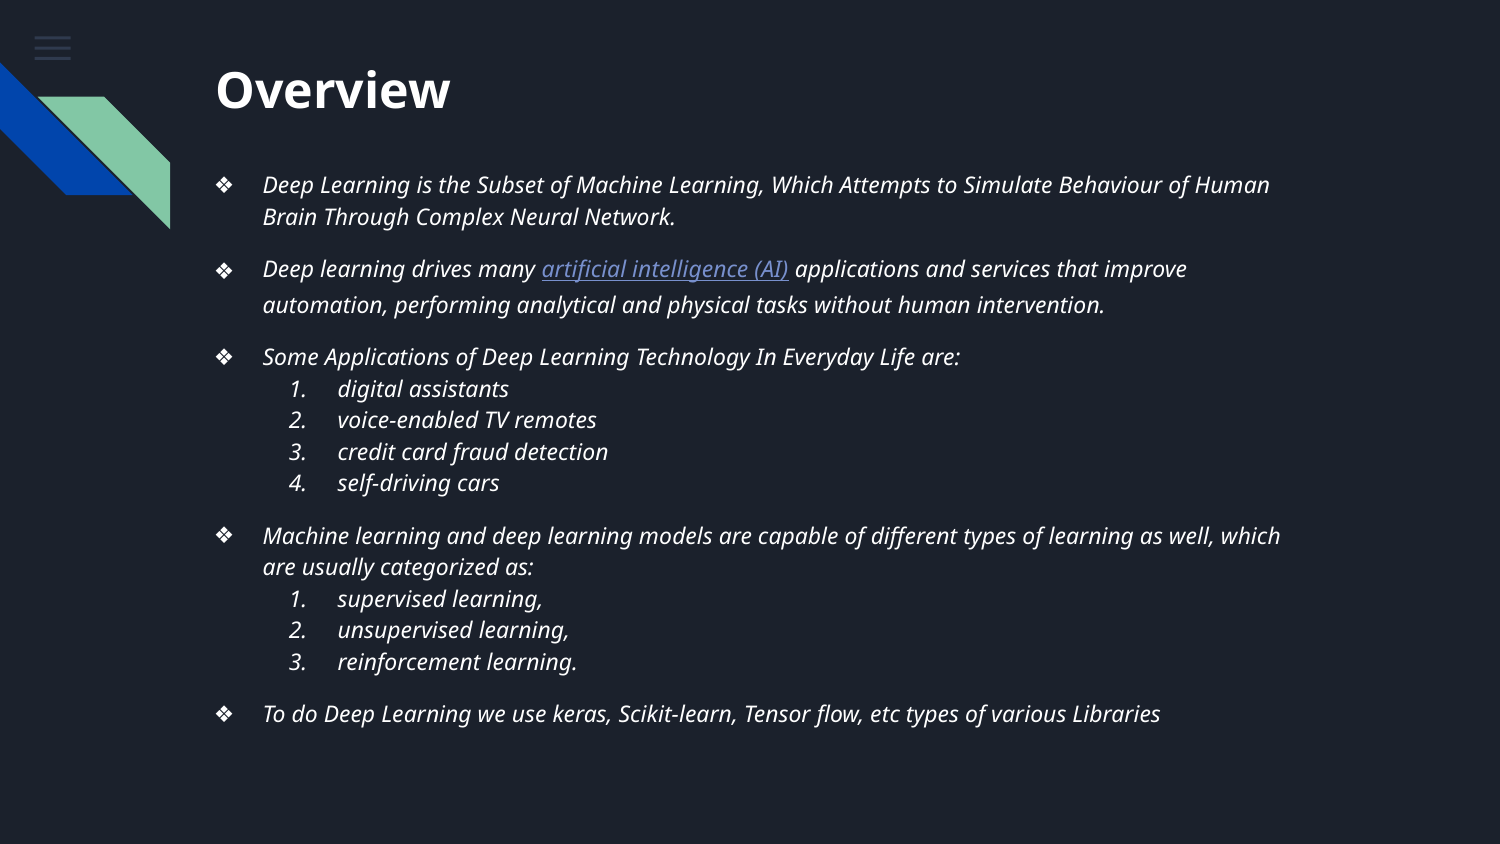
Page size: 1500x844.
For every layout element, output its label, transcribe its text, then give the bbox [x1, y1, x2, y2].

title Overview [200, 43, 1356, 194]
list Deep Learning is the Subset of Machine Learning, Which Attempts to Simulate Behaviour of Human Brain Through Complex Neural Network. Deep learning drives many artificial intelligence (AI) applications and services that improve automation, performing analytical and physical tasks without human intervention. Some Applications of Deep Learning Technology In Everyday Life are: digital assistants voice-enabled TV remotes credit card fraud detection self-driving cars Machine learning and deep learning models are capable of different types of learning as well, which are usually categorized as: supervised learning, unsupervised learning, reinforcement learning. To do Deep Learning we use keras, Scikit-learn, Tensor flow, etc types of various Libraries [172, 151, 1328, 821]
